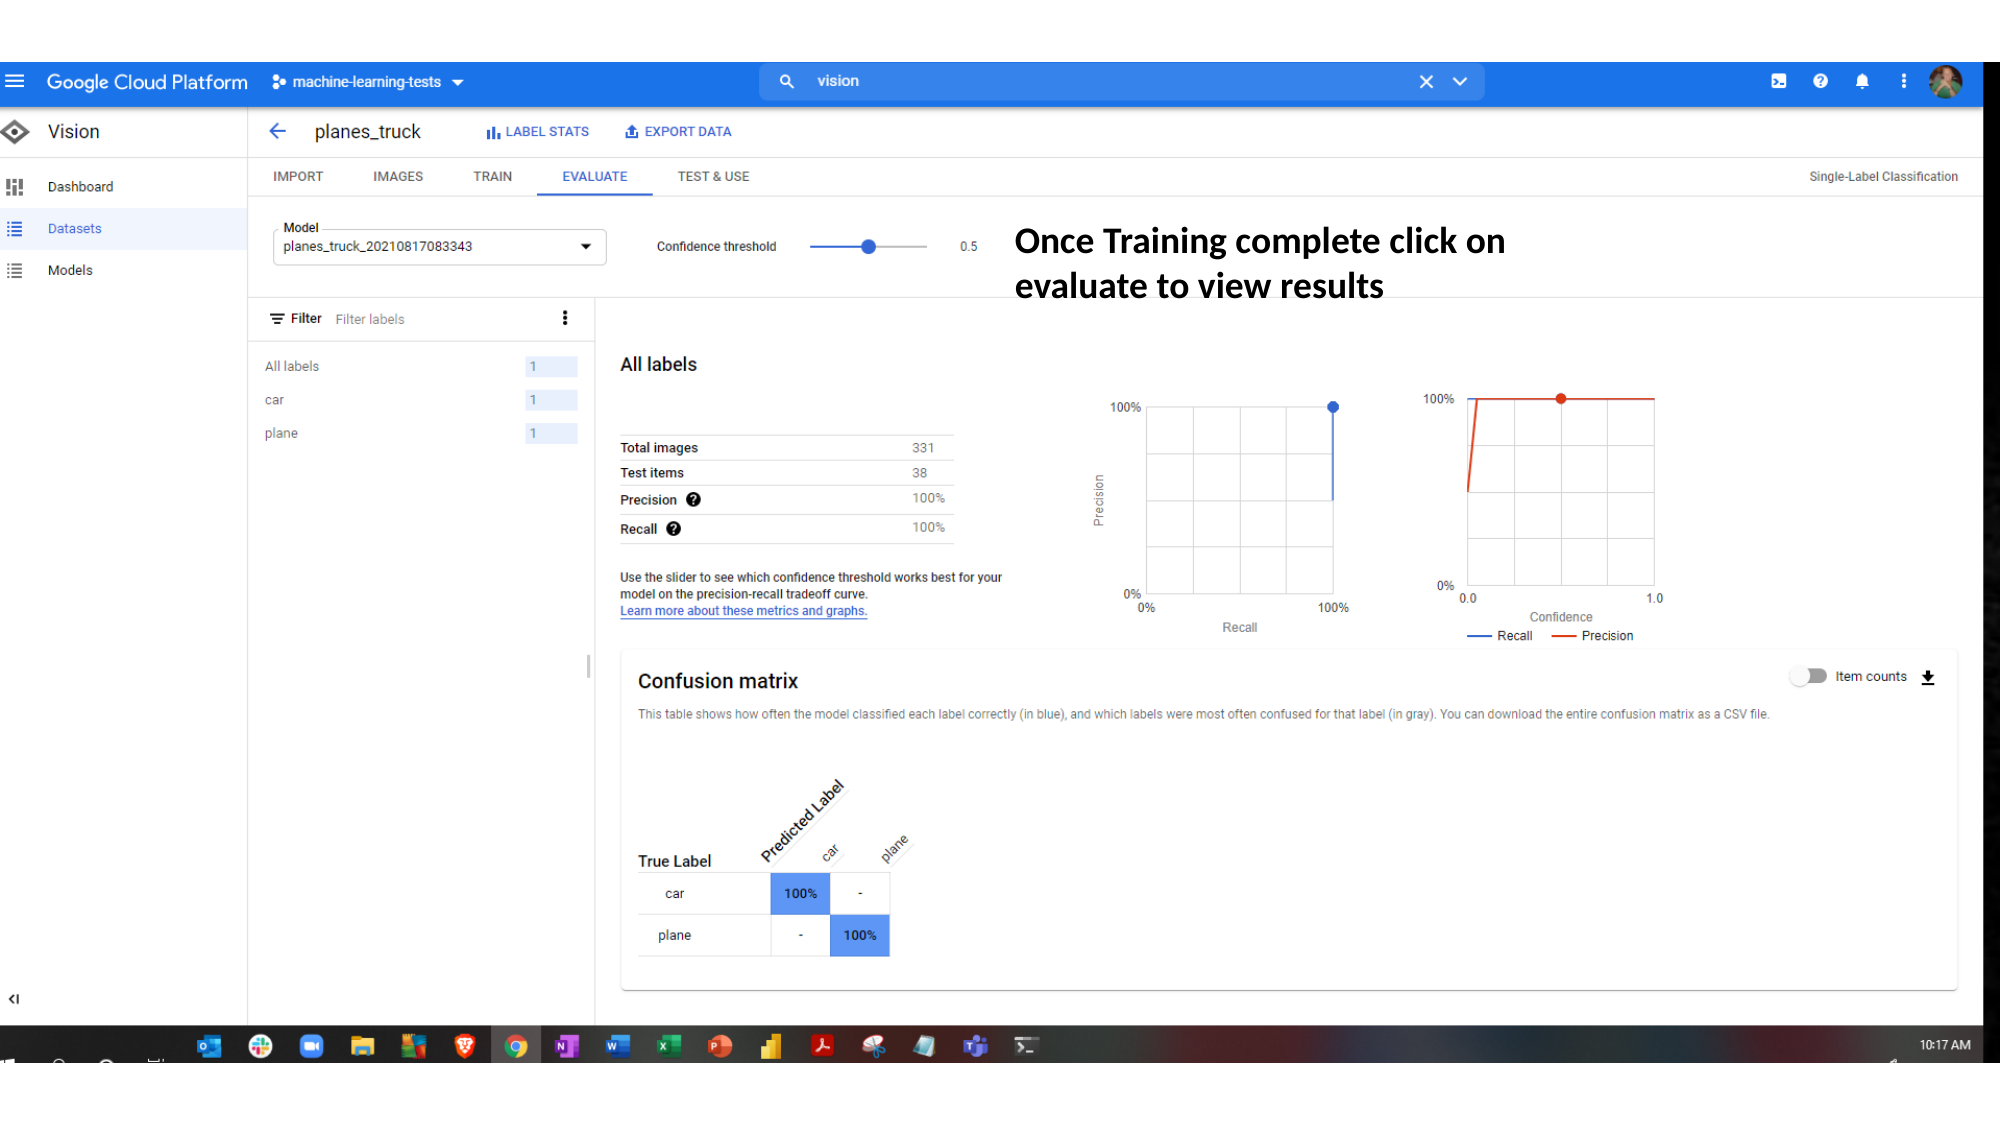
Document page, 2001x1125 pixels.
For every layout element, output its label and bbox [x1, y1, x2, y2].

picture [0, 62, 2000, 1063]
